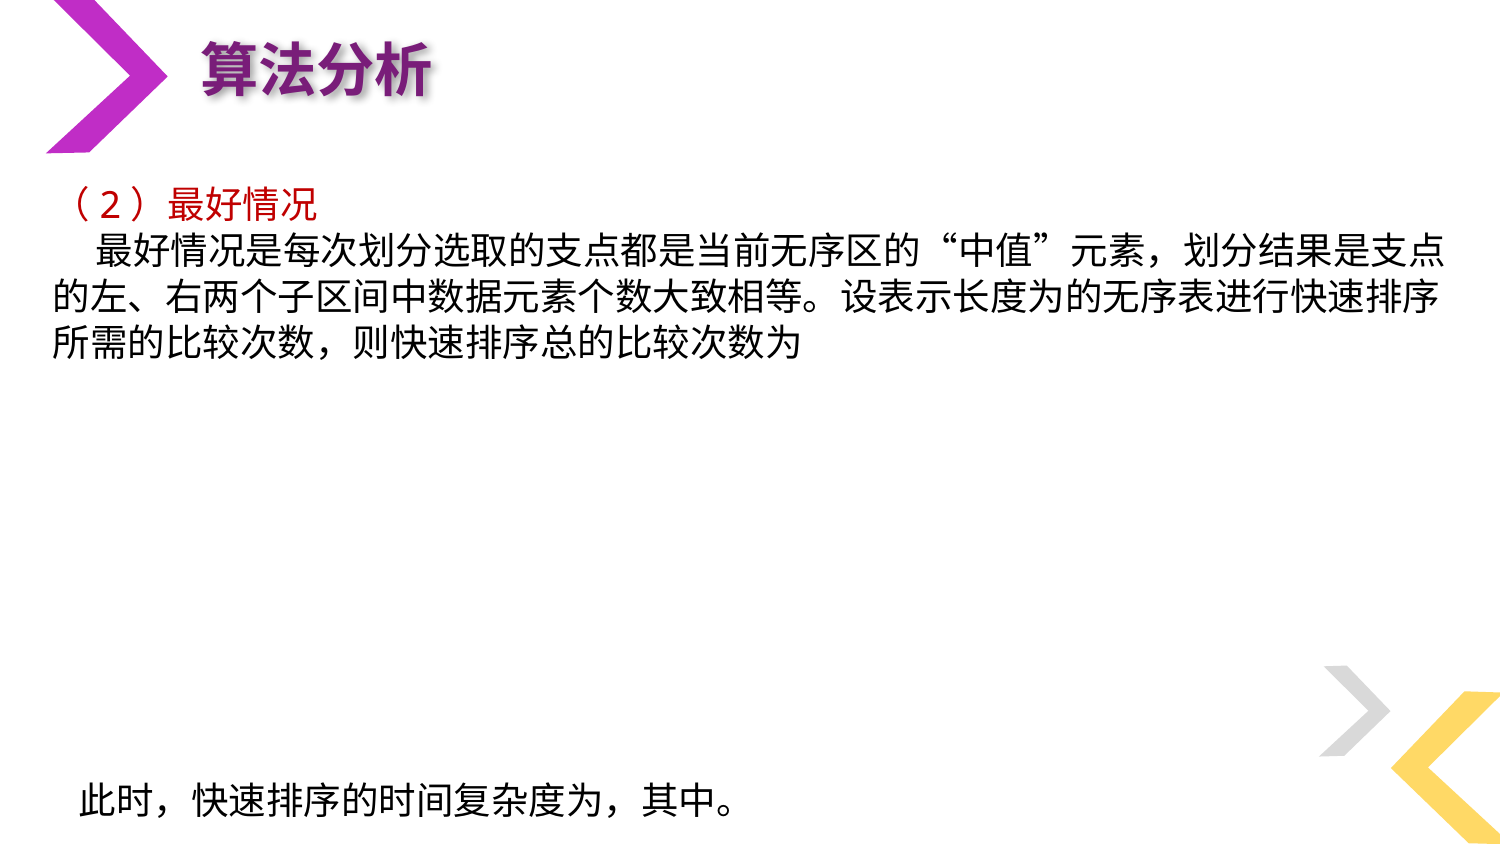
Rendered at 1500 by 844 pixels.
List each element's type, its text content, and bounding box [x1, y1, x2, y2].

list 算法分析 [188, 35, 1214, 111]
